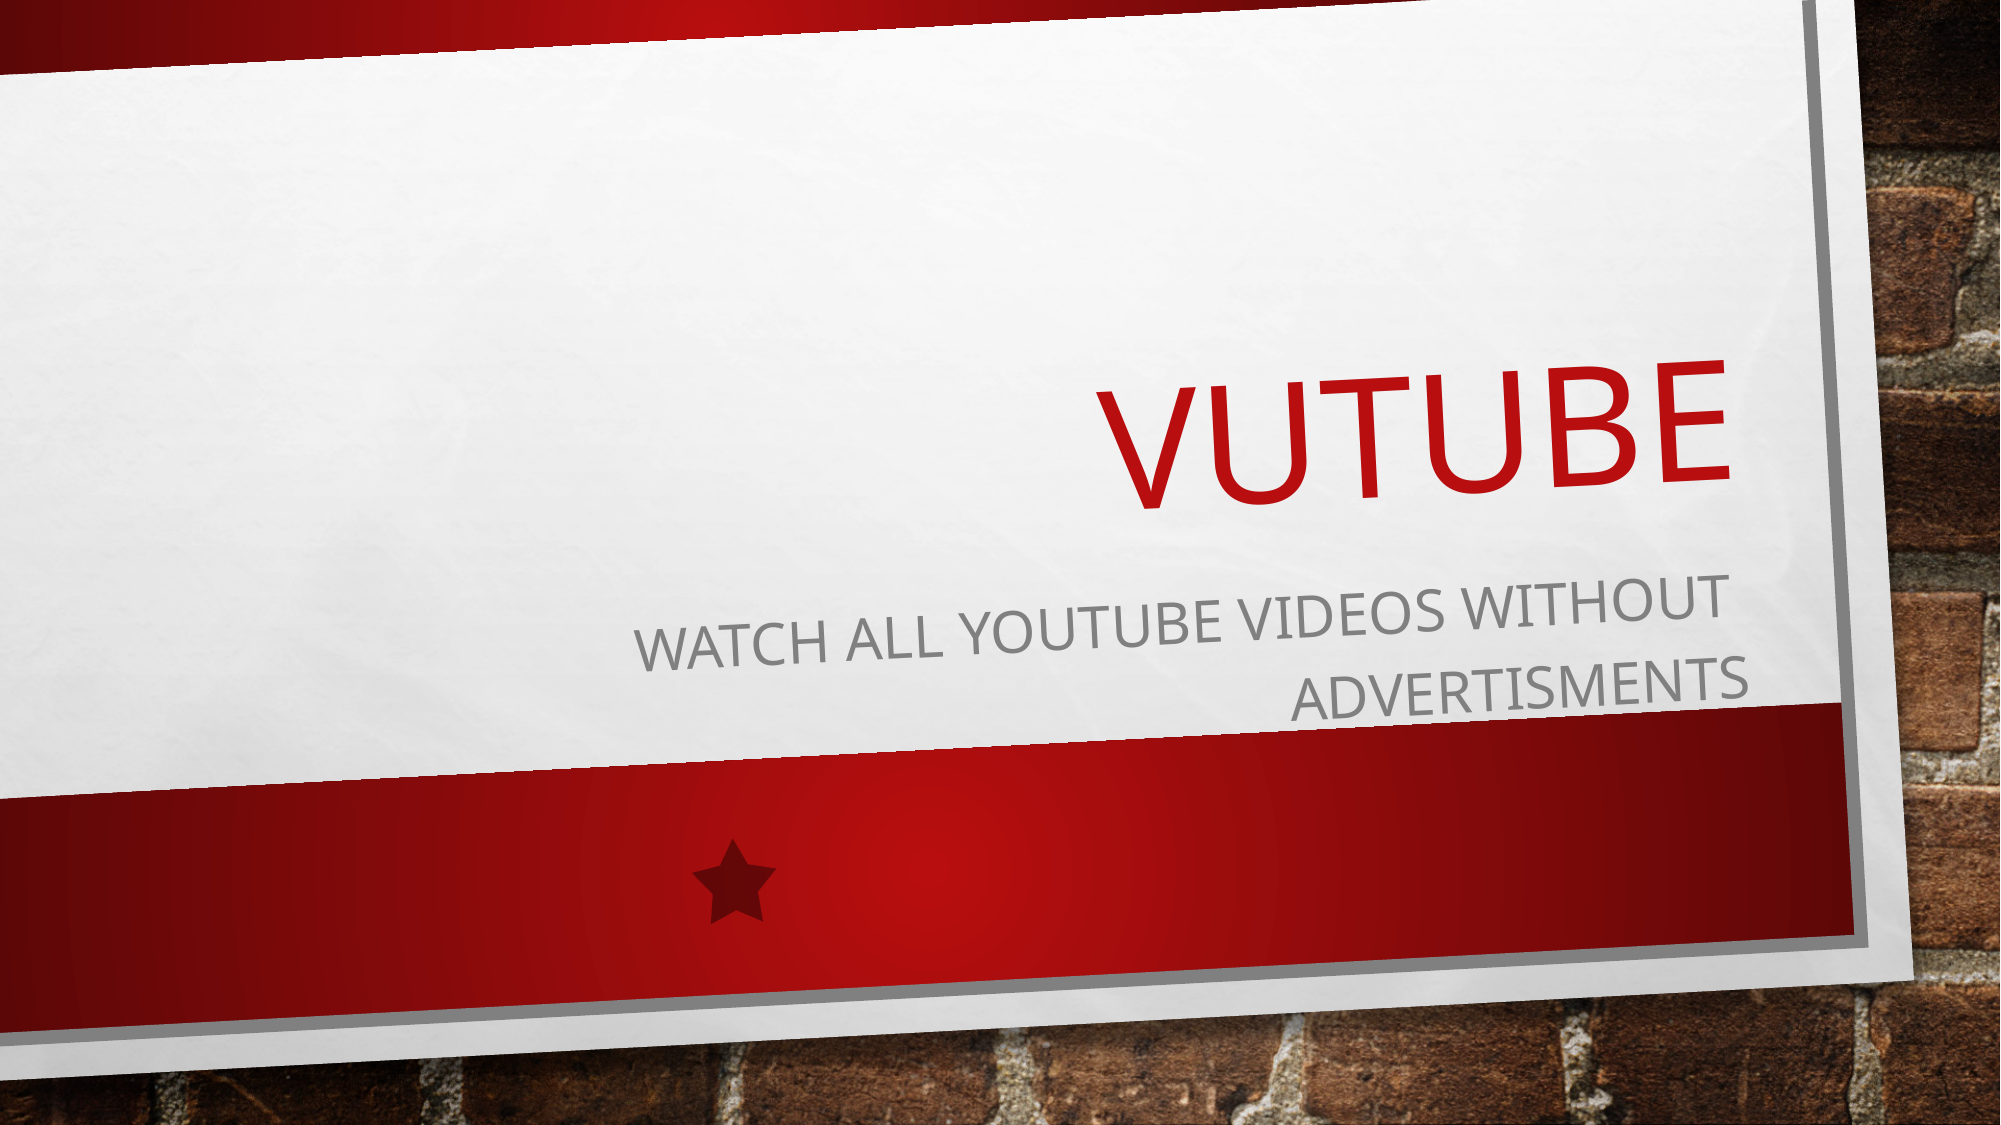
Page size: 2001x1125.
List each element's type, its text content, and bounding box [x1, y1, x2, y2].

title VUTUBE [135, 67, 1758, 605]
picture [0, 0, 2000, 1125]
subtitle Watch all youtube videos without advertisments [159, 533, 1763, 708]
